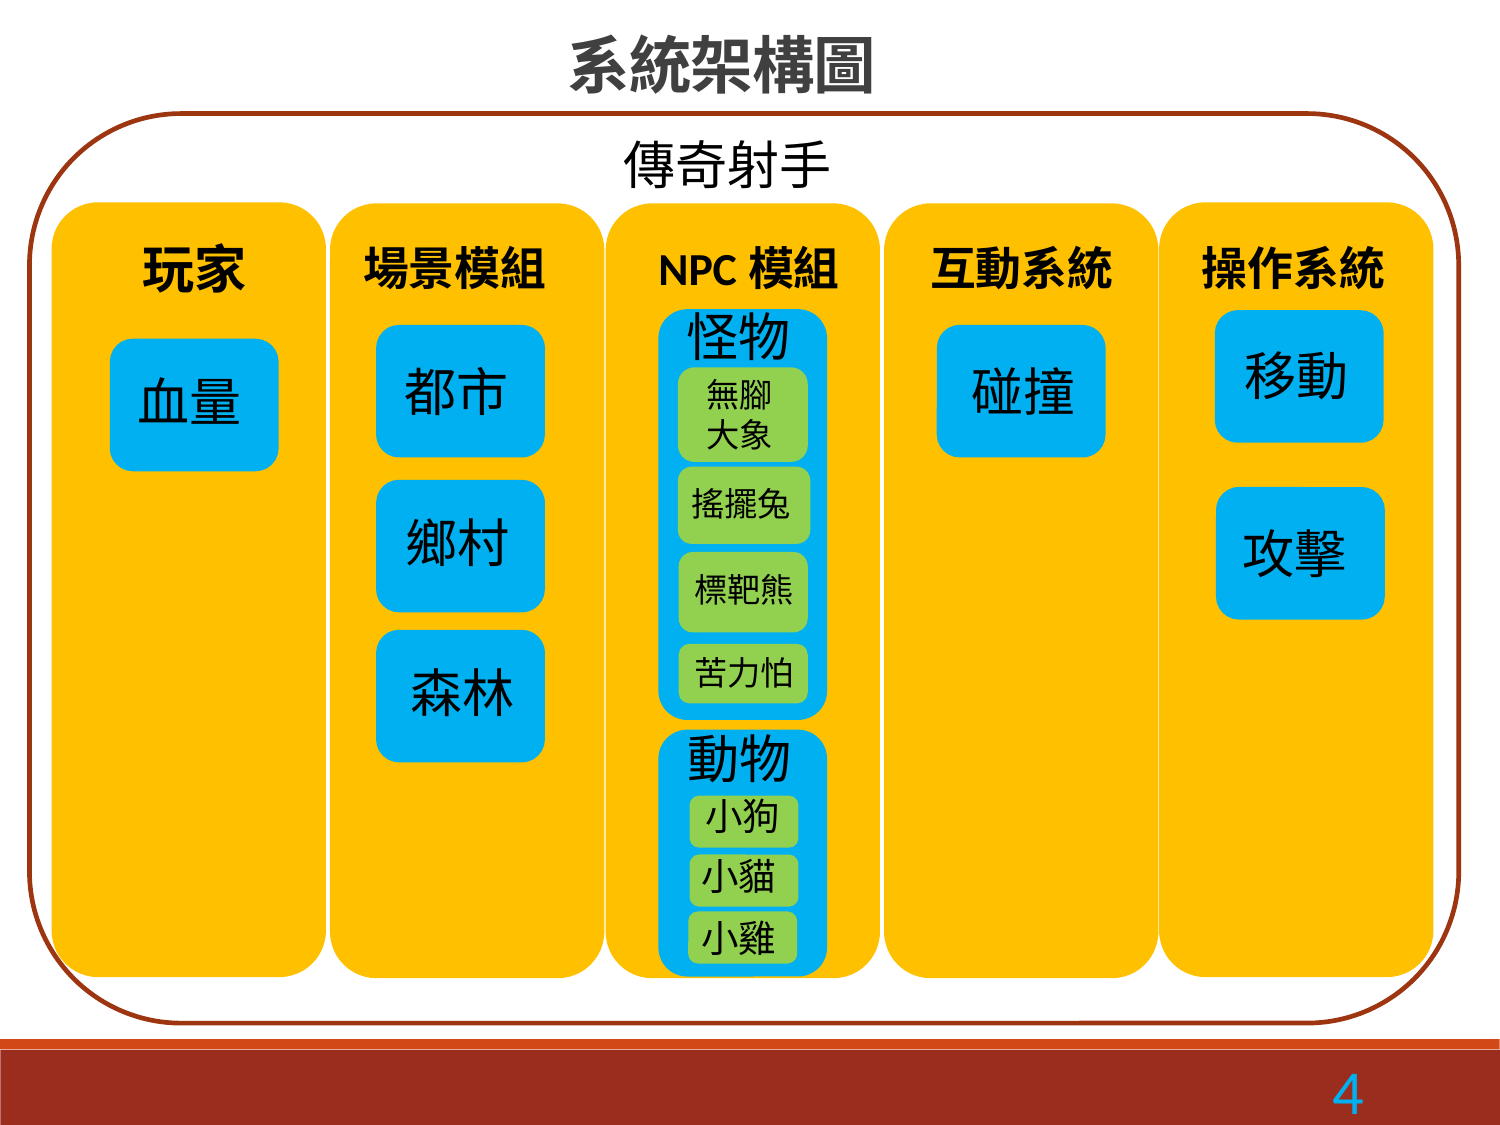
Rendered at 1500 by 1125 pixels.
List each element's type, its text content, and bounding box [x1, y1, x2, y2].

text_box [1215, 486, 1385, 620]
text_box 互動系統 [915, 232, 1140, 303]
text_box 動物 [673, 718, 815, 796]
text_box 玩家 [111, 228, 278, 306]
text_box [679, 466, 810, 475]
text_box [681, 700, 805, 704]
text_box 攻擊 [1228, 514, 1371, 592]
text_box 小貓 [686, 845, 807, 905]
text_box 森林 [396, 652, 538, 730]
text_box 碰撞 [956, 352, 1099, 430]
text_box [1214, 310, 1384, 443]
text_box [51, 202, 326, 978]
text_box 都市 [389, 352, 532, 430]
text_box 操作系統 [1187, 232, 1412, 303]
text_box [678, 617, 808, 633]
text_box 場景模組 [348, 231, 573, 302]
text_box [605, 203, 880, 979]
text_box 血量 [123, 361, 266, 439]
text_box 無腳大象 [679, 366, 801, 462]
text_box [109, 338, 279, 472]
text_box [884, 203, 1159, 979]
title 系統架構圖 [490, 42, 954, 110]
text_box [677, 531, 811, 544]
text_box 怪物 [671, 297, 814, 375]
text_box 傳奇射手 [608, 125, 880, 203]
text_box [1159, 202, 1434, 978]
text_box [801, 370, 808, 459]
text_box 小狗 [690, 785, 811, 846]
text_box 搖擺兔 [669, 475, 813, 531]
text_box 標靶熊 [672, 561, 816, 617]
text_box [658, 313, 828, 718]
text_box [658, 733, 828, 977]
text_box [376, 629, 545, 763]
text_box [28, 112, 1461, 1025]
text_box 苦力怕 [672, 645, 816, 700]
text_box 小雞 [686, 907, 807, 967]
text_box [936, 324, 1106, 458]
text_box 鄉村 [390, 503, 533, 581]
text_box [329, 203, 605, 979]
slide_number 4 [1218, 1059, 1380, 1120]
text_box [376, 324, 545, 458]
text_box NPC模組 [643, 232, 868, 303]
text_box [679, 551, 807, 561]
text_box [376, 479, 545, 613]
text_box 移動 [1229, 336, 1372, 414]
